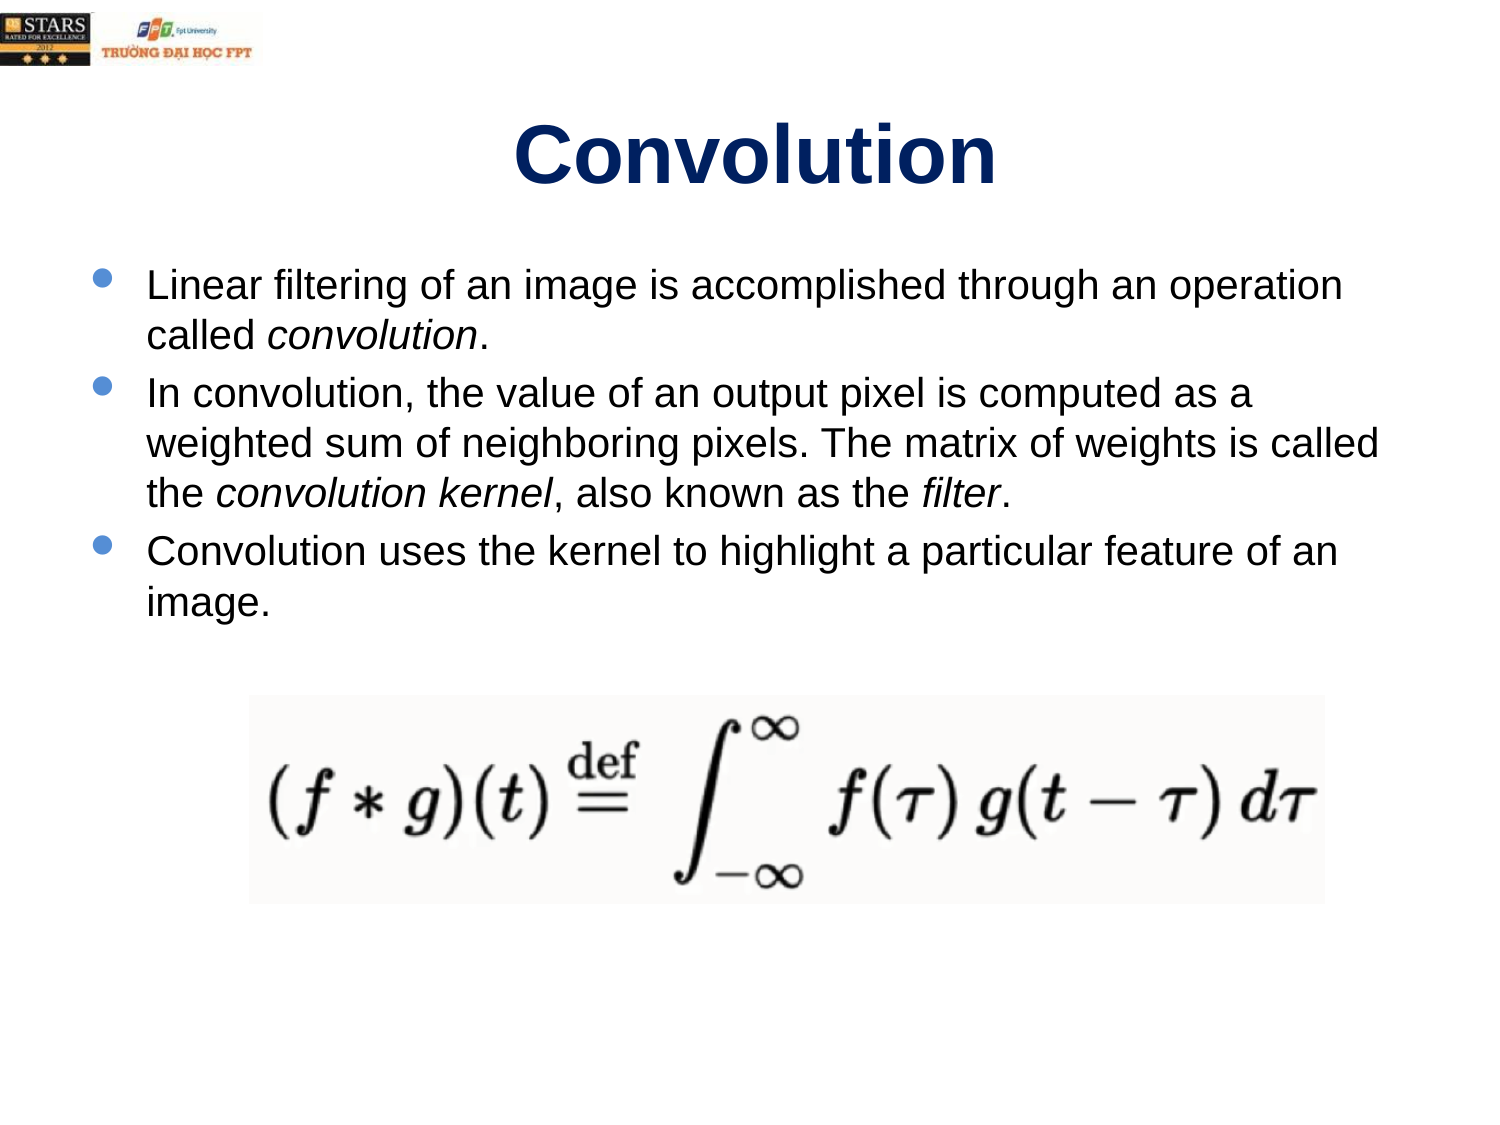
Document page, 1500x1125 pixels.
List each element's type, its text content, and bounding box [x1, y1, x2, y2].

list Linear filtering of an image is accomplished through an operation called convolution. In convolution, the value of an output pixel is computed as a weighted sum of neighboring pixels. The matrix of weights is called the convolution kernel, also known as the filter. Convolution uses the kernel to highlight a particular feature of an image. [75, 249, 1425, 764]
picture [249, 695, 1326, 904]
title Convolution [80, 97, 1431, 203]
picture [0, 12, 263, 66]
